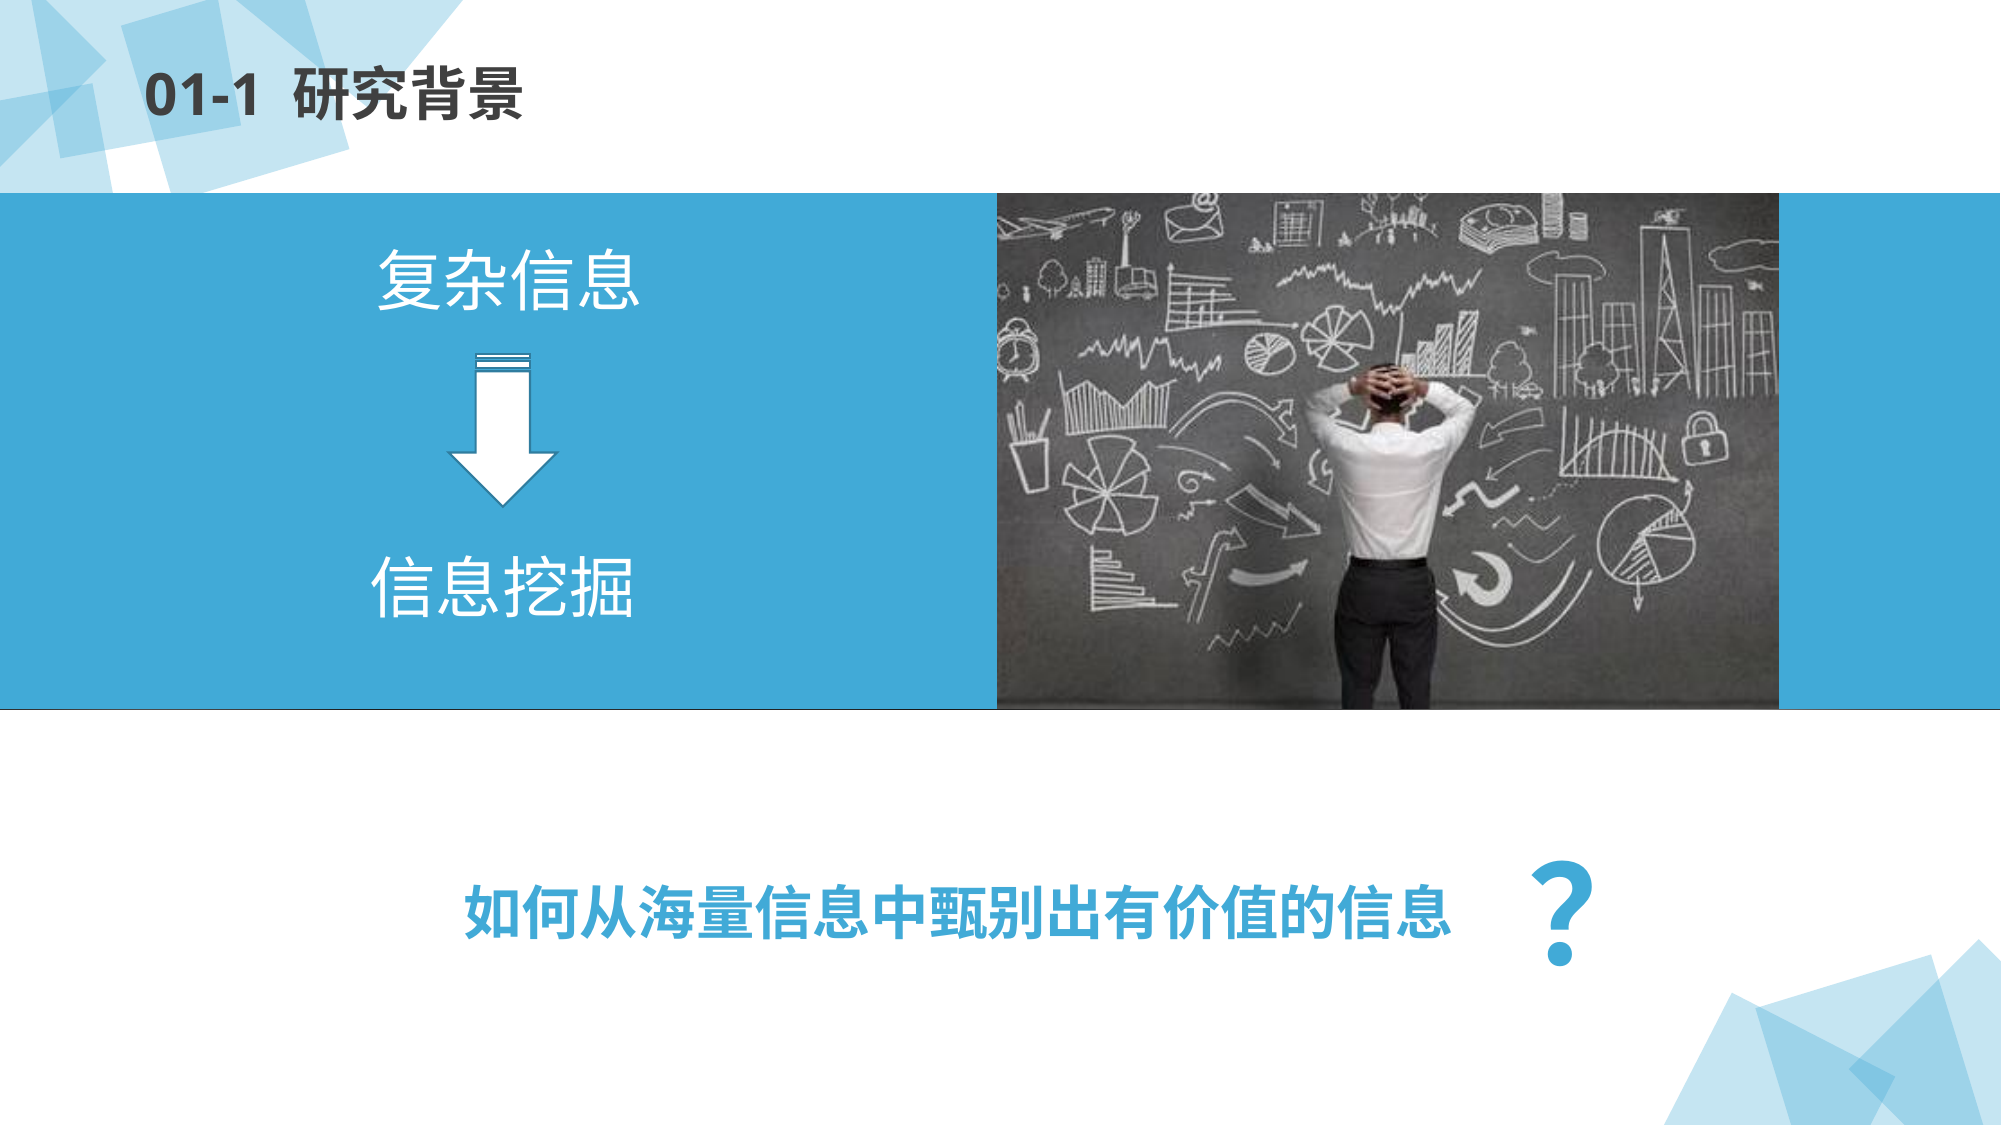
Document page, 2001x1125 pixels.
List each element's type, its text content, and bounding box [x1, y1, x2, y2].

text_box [0, 193, 997, 709]
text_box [1780, 193, 2000, 709]
list 01-1 研究背景 [129, 59, 714, 134]
text_box ？ [1512, 820, 1680, 1001]
picture [0, 193, 2000, 710]
text_box 如何从海量信息中甄别出有价值的信息 [448, 868, 1512, 954]
